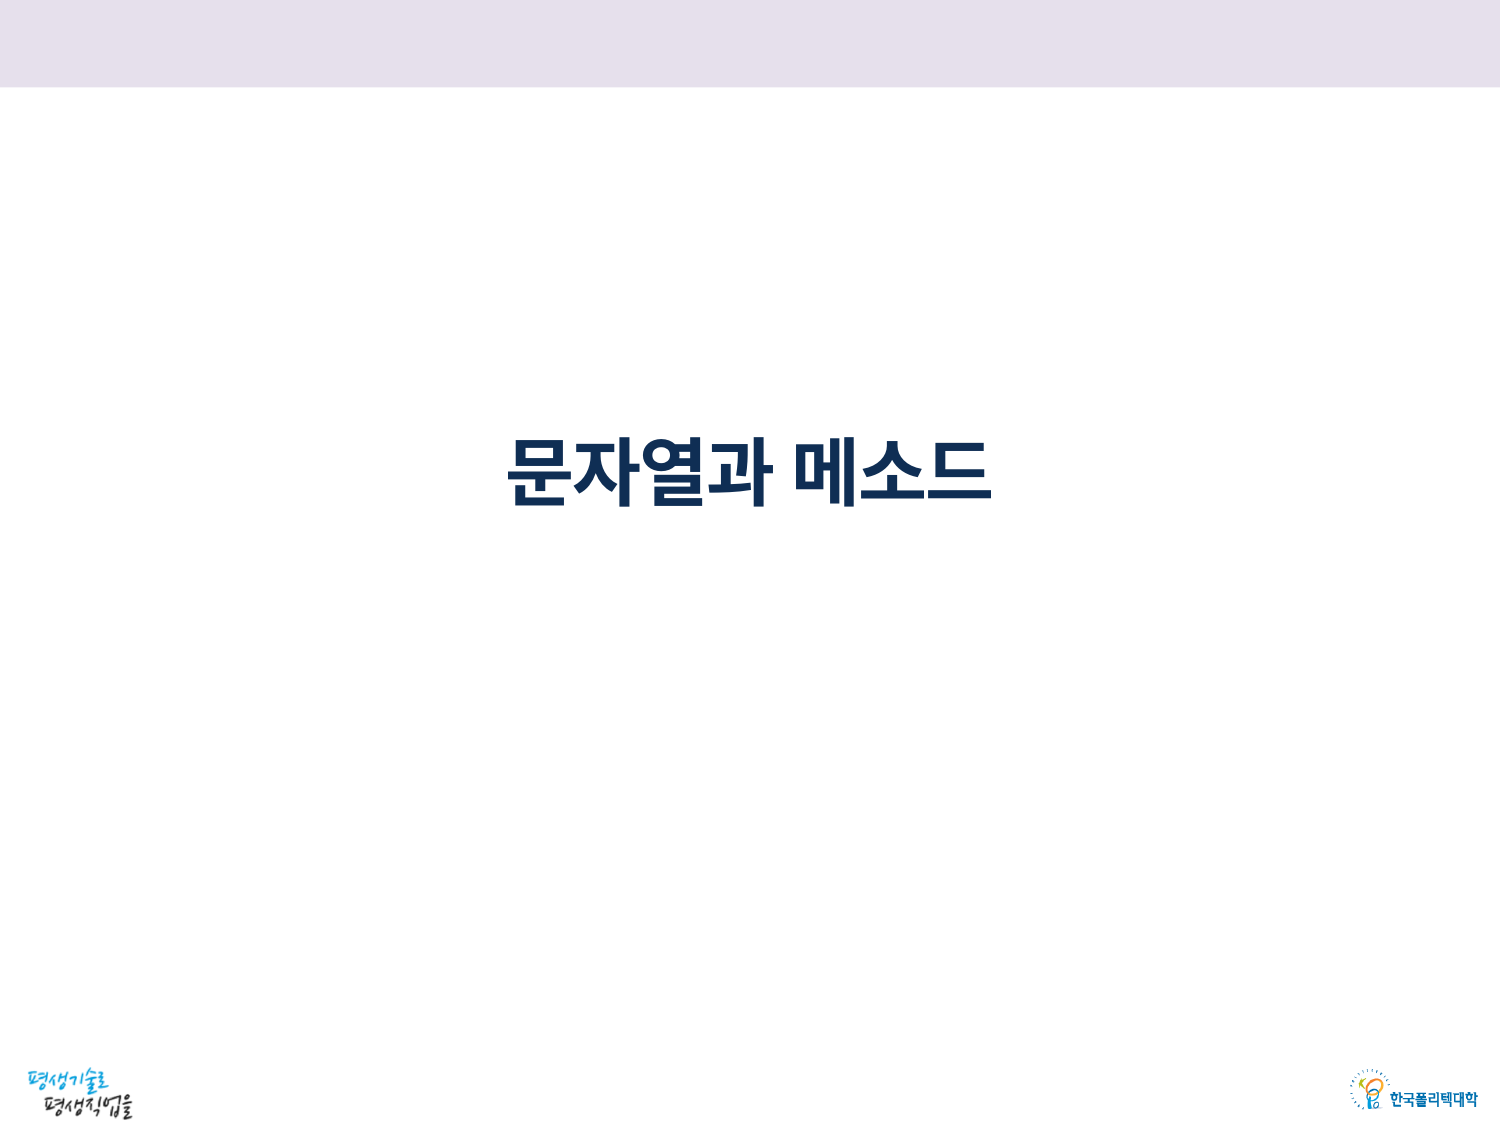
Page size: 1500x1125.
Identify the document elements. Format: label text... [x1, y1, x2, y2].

picture [1346, 1064, 1481, 1114]
picture [17, 1062, 167, 1122]
text_box 문자열과 메소드 [112, 349, 1388, 591]
